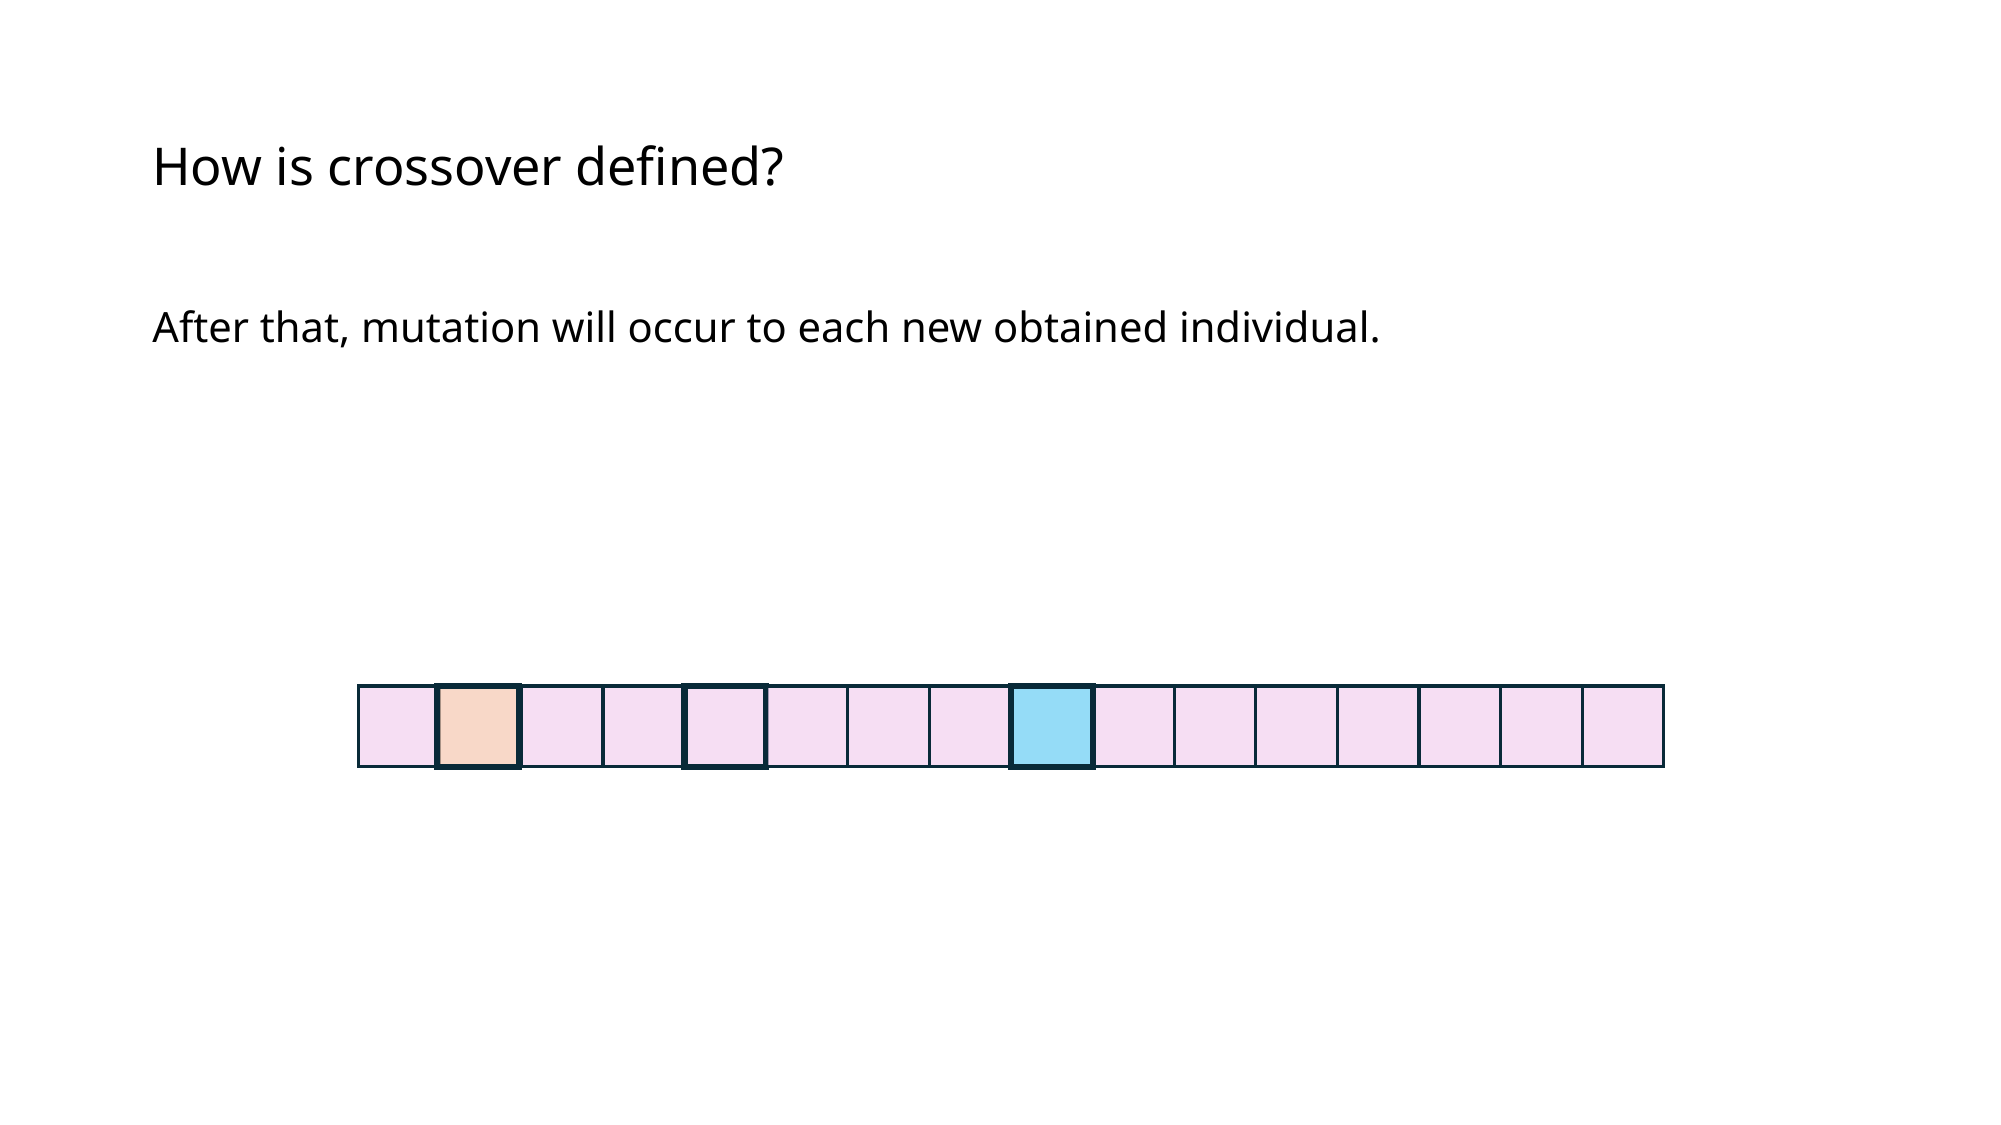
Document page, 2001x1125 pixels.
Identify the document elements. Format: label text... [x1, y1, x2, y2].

text_box [683, 684, 765, 768]
title How is crossover defined? [137, 59, 1863, 278]
text_box [520, 684, 601, 768]
text_box [357, 684, 436, 768]
text_box [1581, 684, 1665, 768]
text_box [1010, 684, 1094, 768]
text_box [1336, 684, 1418, 768]
text_box [928, 684, 1010, 768]
text_box [601, 684, 683, 768]
text_box [1173, 684, 1254, 768]
text_box [1094, 684, 1173, 768]
text_box [765, 684, 846, 768]
text_box [1254, 684, 1336, 768]
text_box [846, 684, 928, 768]
text_box [1418, 684, 1499, 768]
text_box [436, 684, 520, 768]
list After that, mutation will occur to each new obtained individual. [137, 299, 1863, 435]
text_box [1499, 684, 1581, 768]
